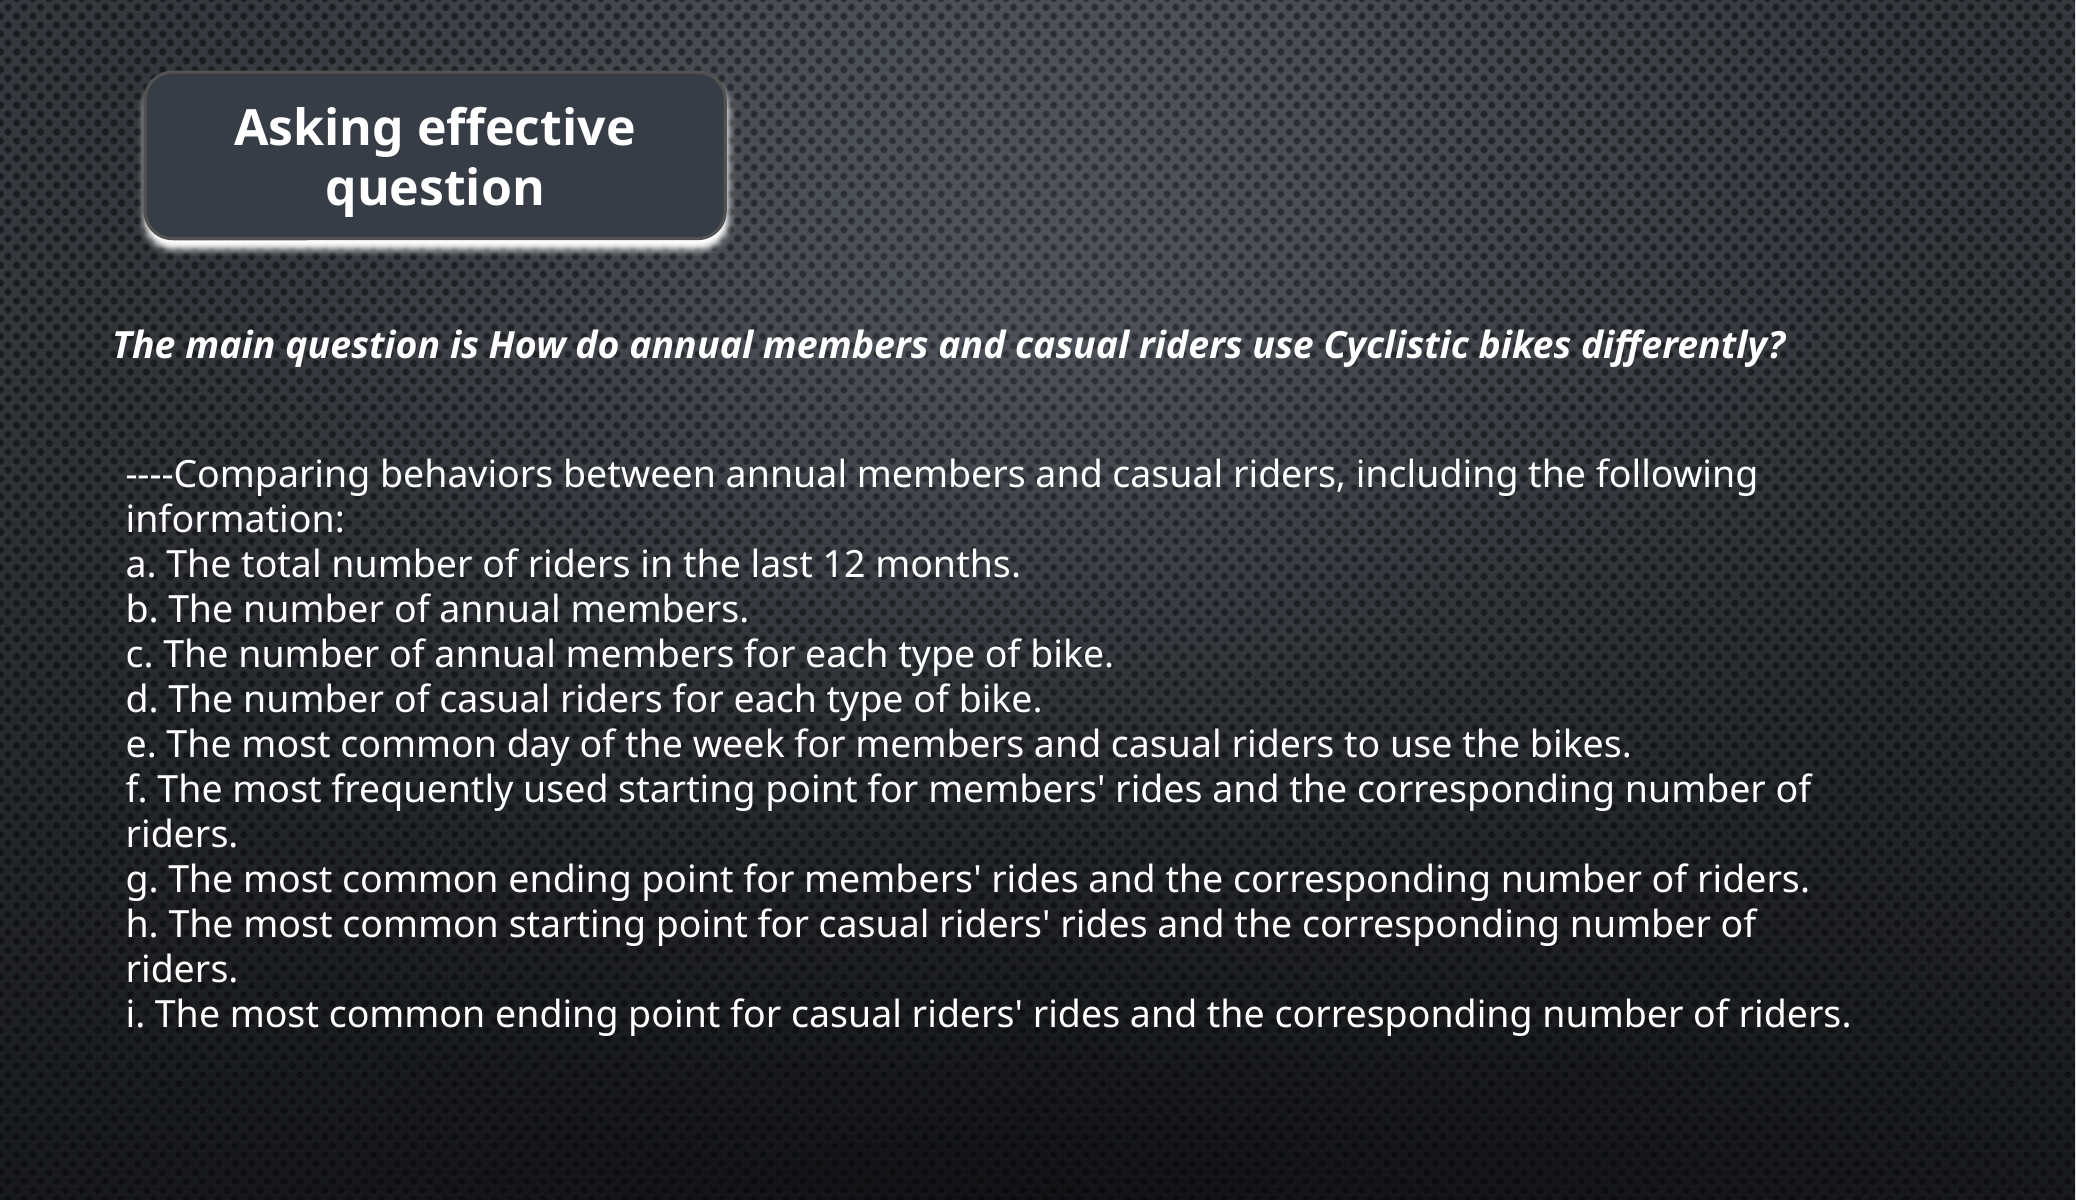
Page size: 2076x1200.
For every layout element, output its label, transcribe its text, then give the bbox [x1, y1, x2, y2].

text_box The main question is How do annual members and casual riders use Cyclistic bikes differently? [87, 313, 1952, 419]
text_box ----Comparing behaviors between annual members and casual riders, including the following information: a. The total number of riders in the last 12 months. b. The number of annual members. c. The number of annual members for each type of bike. d. The number of casual riders for each type of bike. e. The most common day of the week for members and casual riders to use the bikes. f. The most frequently used starting point for members' rides and the corresponding number of riders. g. The most common ending point for members' rides and the corresponding number of riders. h. The most common starting point for casual riders' rides and the corresponding number of riders. i. The most common ending point for casual riders' rides and the corresponding number of riders. [110, 442, 1894, 1042]
text_box Asking effective question [143, 70, 727, 241]
